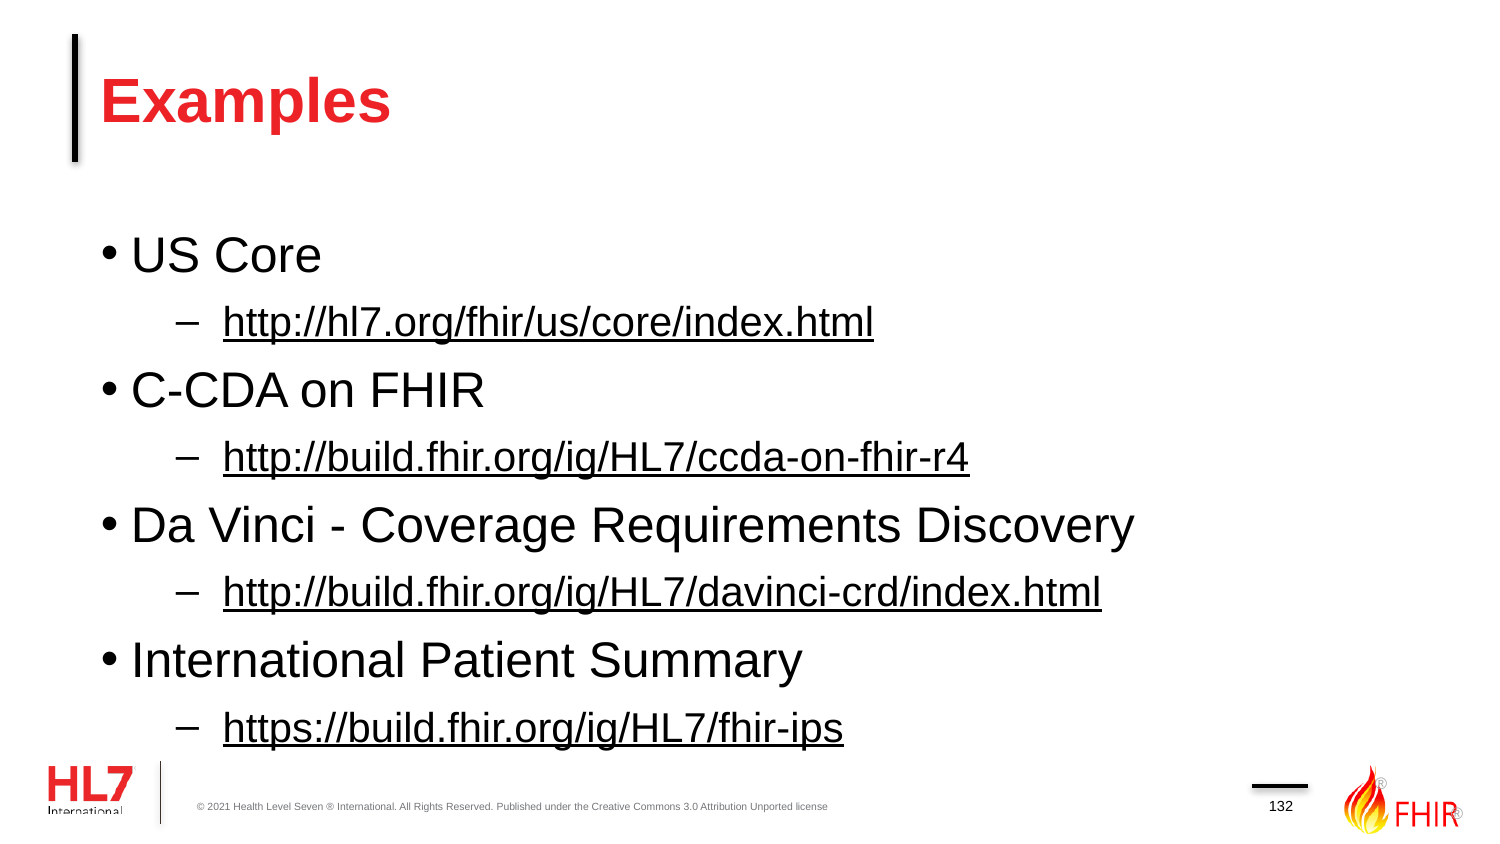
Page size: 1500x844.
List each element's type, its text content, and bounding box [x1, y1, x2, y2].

picture [1339, 760, 1463, 837]
list US Core http://hl7.org/fhir/us/core/index.html C-CDA on FHIR http://build.fhir.org/ig/HL7/ccda-on-fhir-r4 Da Vinci - Coverage Requirements Discovery http://build.fhir.org/ig/HL7/davinci-crd/index.html International Patient Summary https://build.fhir.org/ig/HL7/fhir-ips [100, 222, 1451, 731]
slide_number 132 [1258, 786, 1304, 814]
title Examples [100, 33, 1451, 163]
footer © 2021 Health Level Seven ® International. All Rights Reserved. Published under the Creative Commons 3.0 Attribution Unported license [196, 786, 941, 813]
